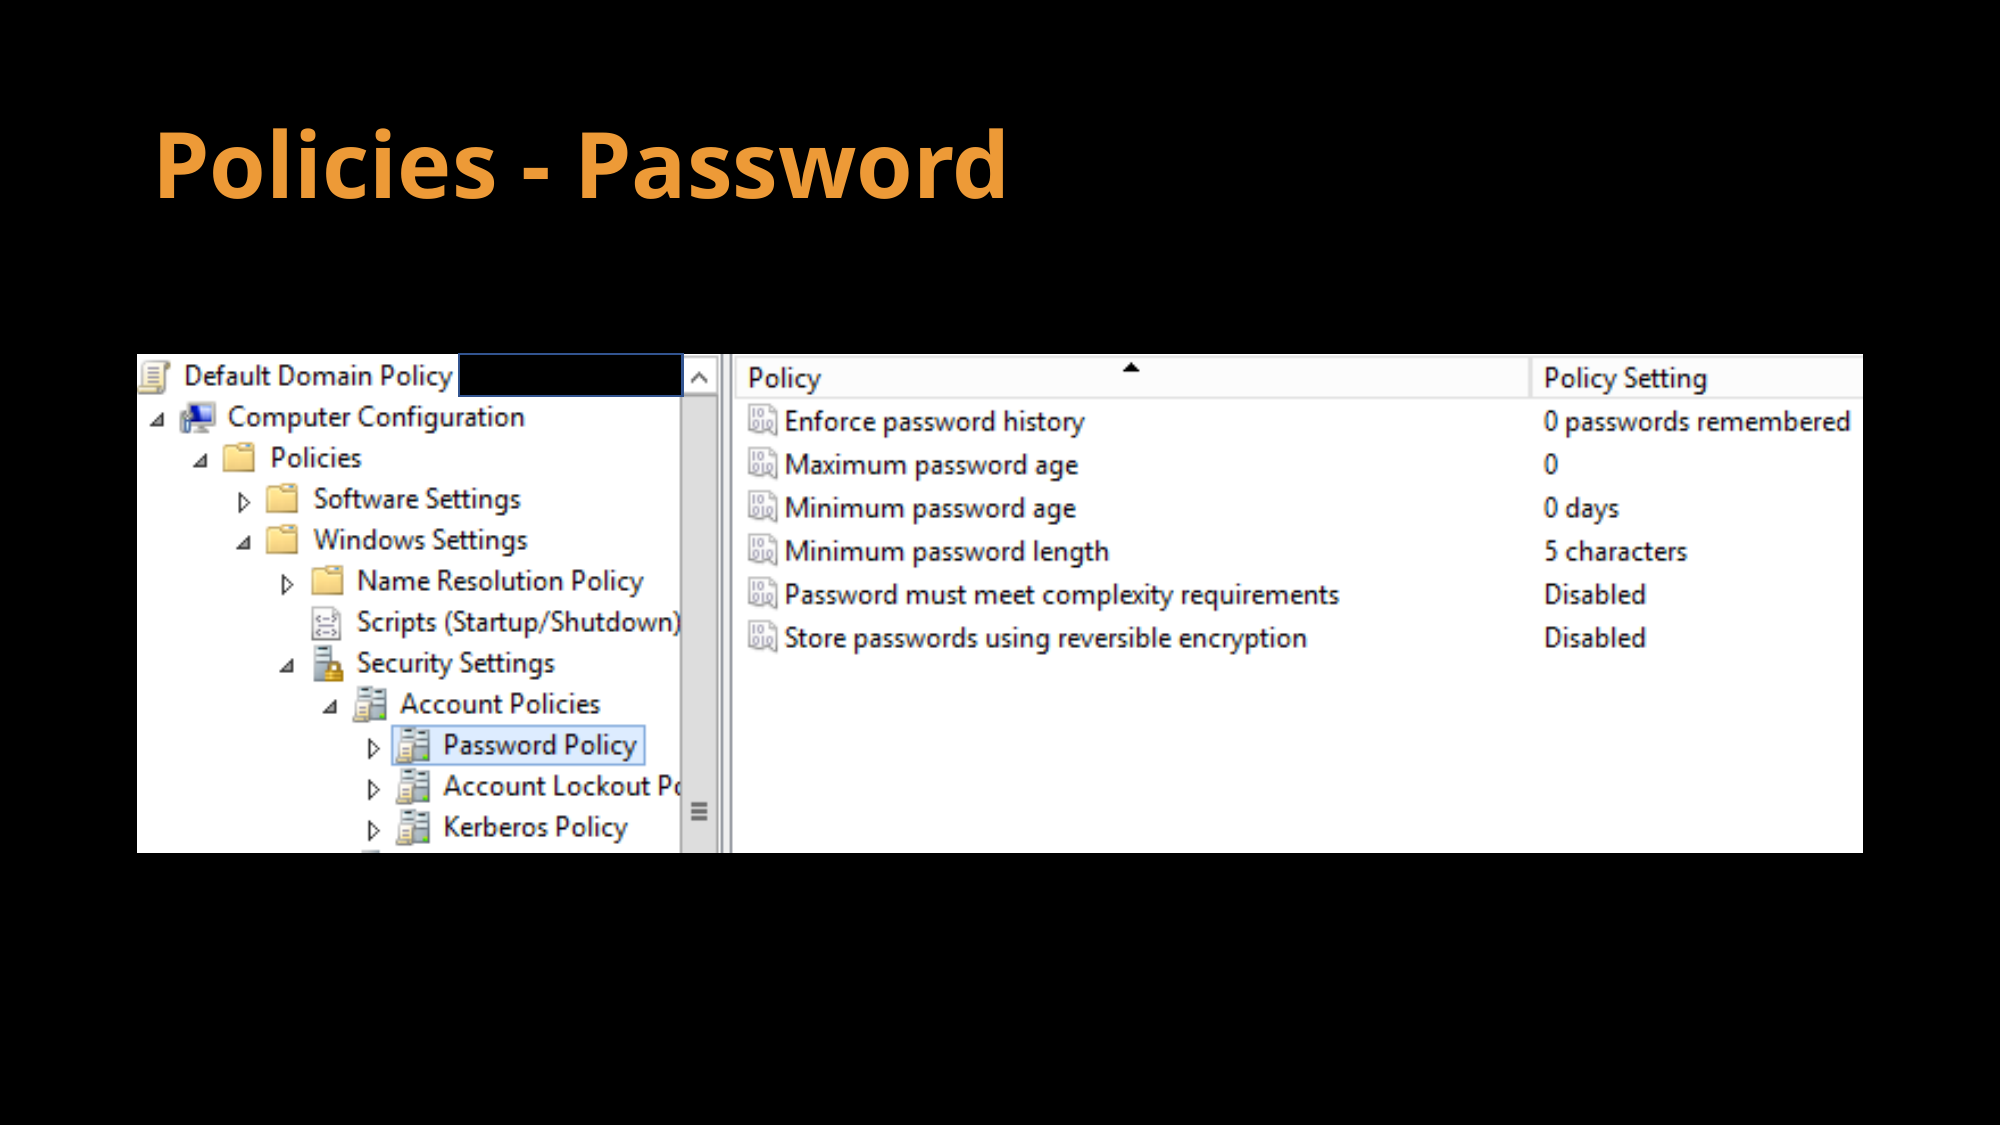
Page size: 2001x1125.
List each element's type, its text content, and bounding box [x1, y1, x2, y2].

title Policies - Password [137, 59, 1863, 278]
picture [137, 354, 1863, 853]
